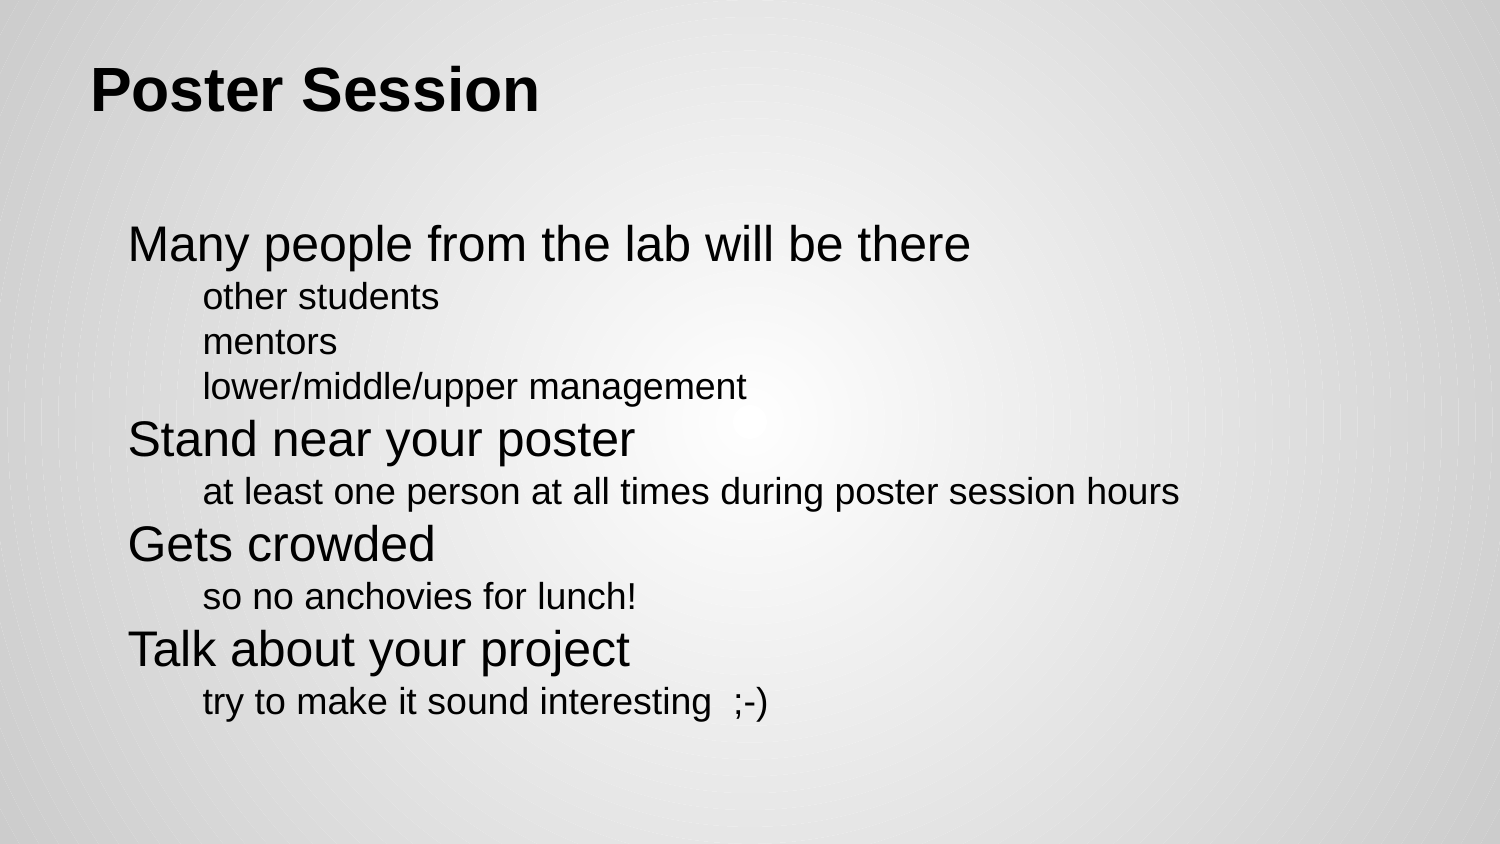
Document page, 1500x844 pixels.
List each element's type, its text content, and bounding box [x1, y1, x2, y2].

list Many people from the lab will be there other students mentors lower/middle/upper management Stand near your poster at least one person at all times during poster session hours Gets crowded so no anchovies for lunch! Talk about your project try to make it sound interesting ;-) [75, 196, 1425, 808]
title Poster Session [75, 33, 1425, 175]
